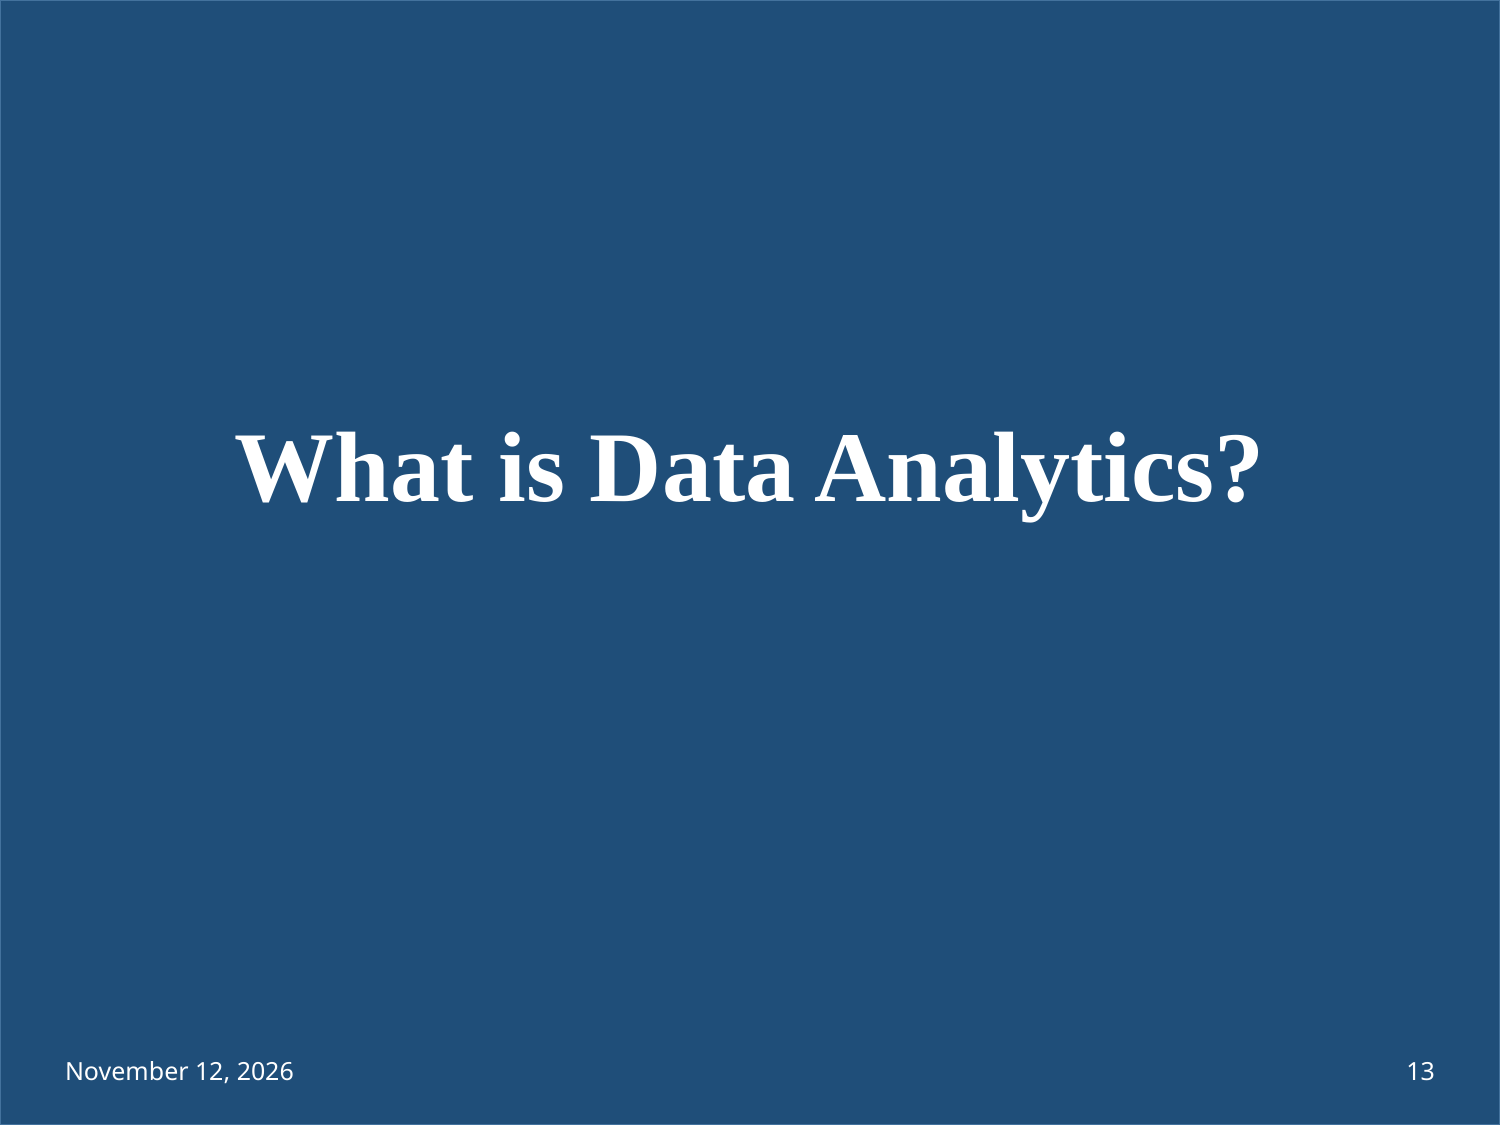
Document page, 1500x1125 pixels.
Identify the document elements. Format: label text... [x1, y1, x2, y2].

title What is Data Analytics? [103, 275, 1397, 663]
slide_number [50, 1042, 388, 1103]
slide_number 13 [1139, 1042, 1450, 1103]
